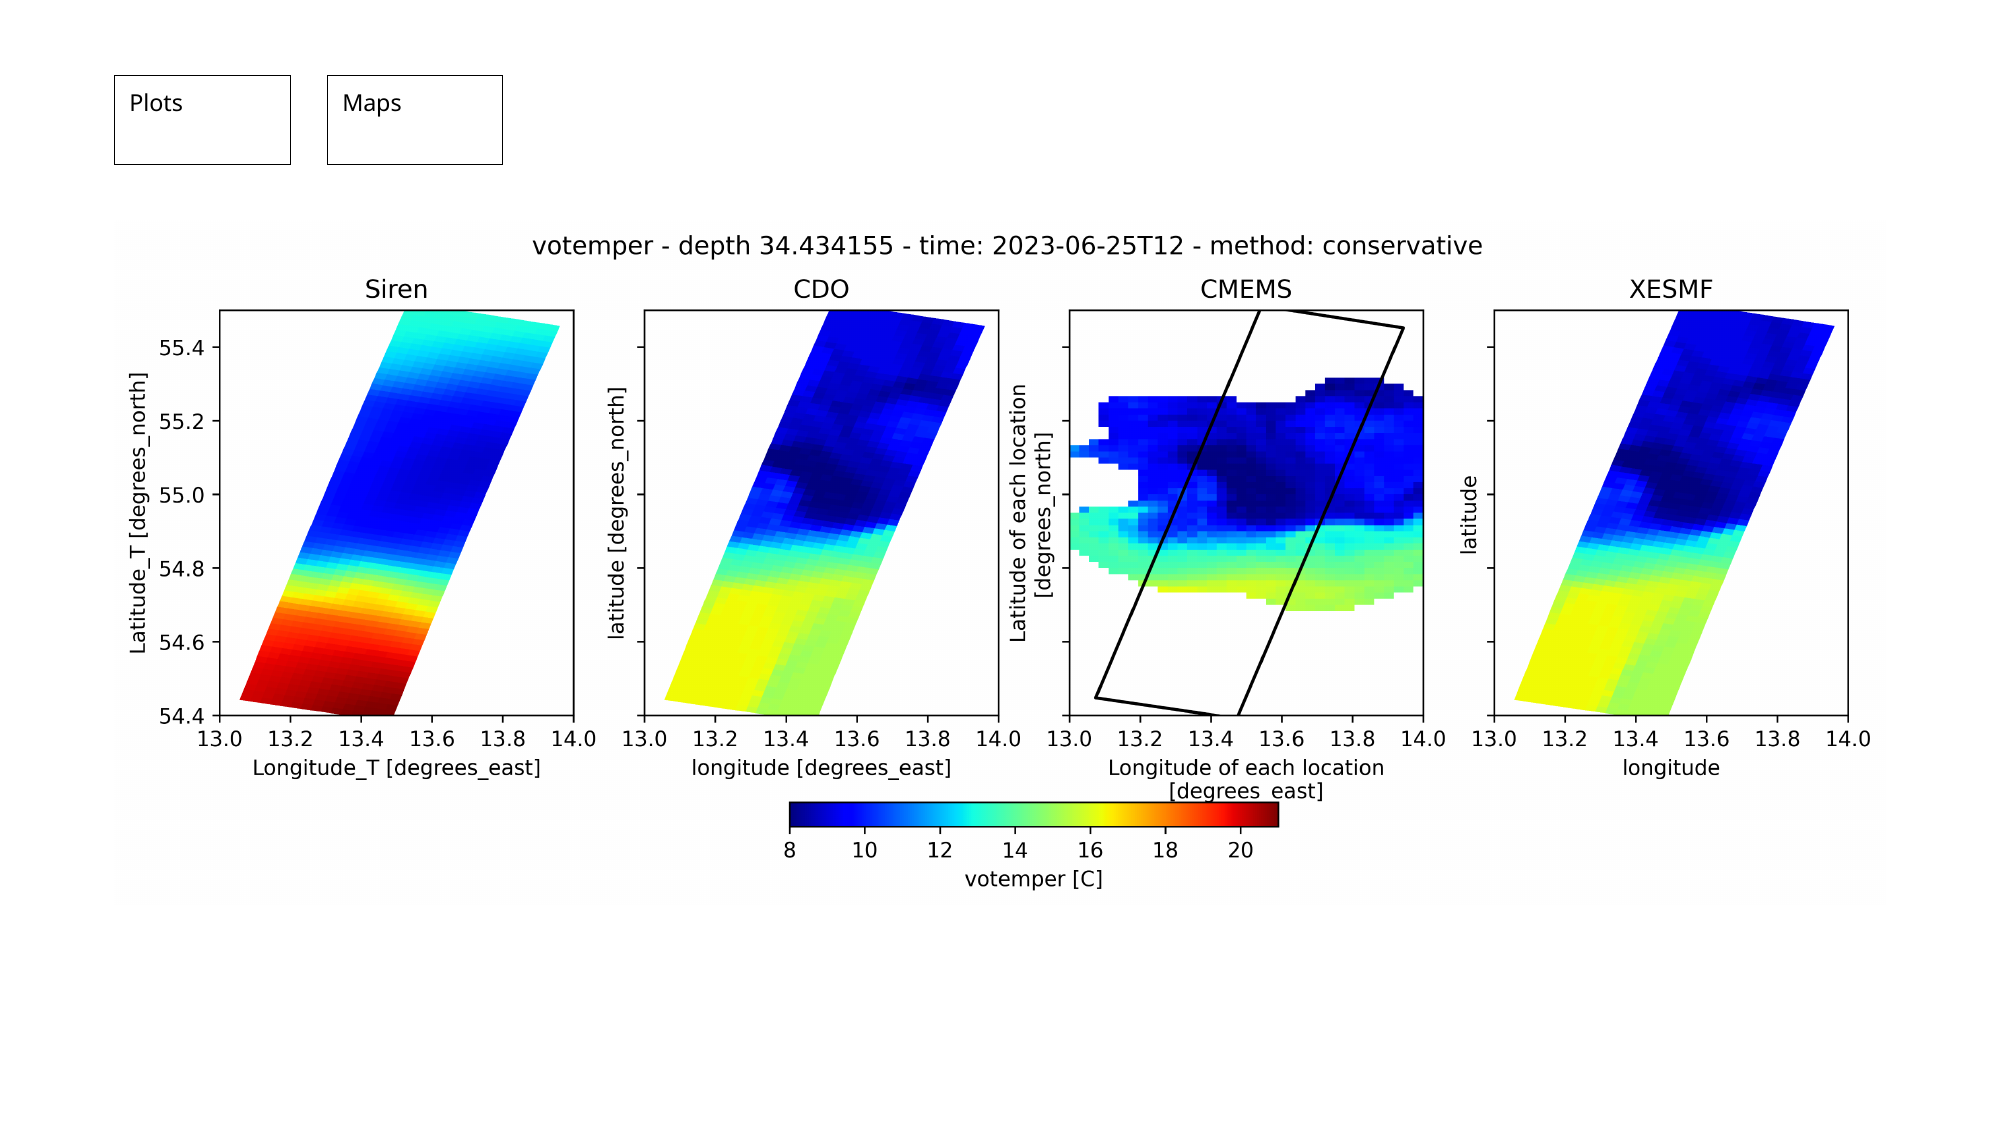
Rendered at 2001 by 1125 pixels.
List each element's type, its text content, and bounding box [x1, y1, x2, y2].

list Plots [114, 75, 291, 165]
text_box Maps [327, 75, 503, 165]
picture [114, 220, 1886, 905]
